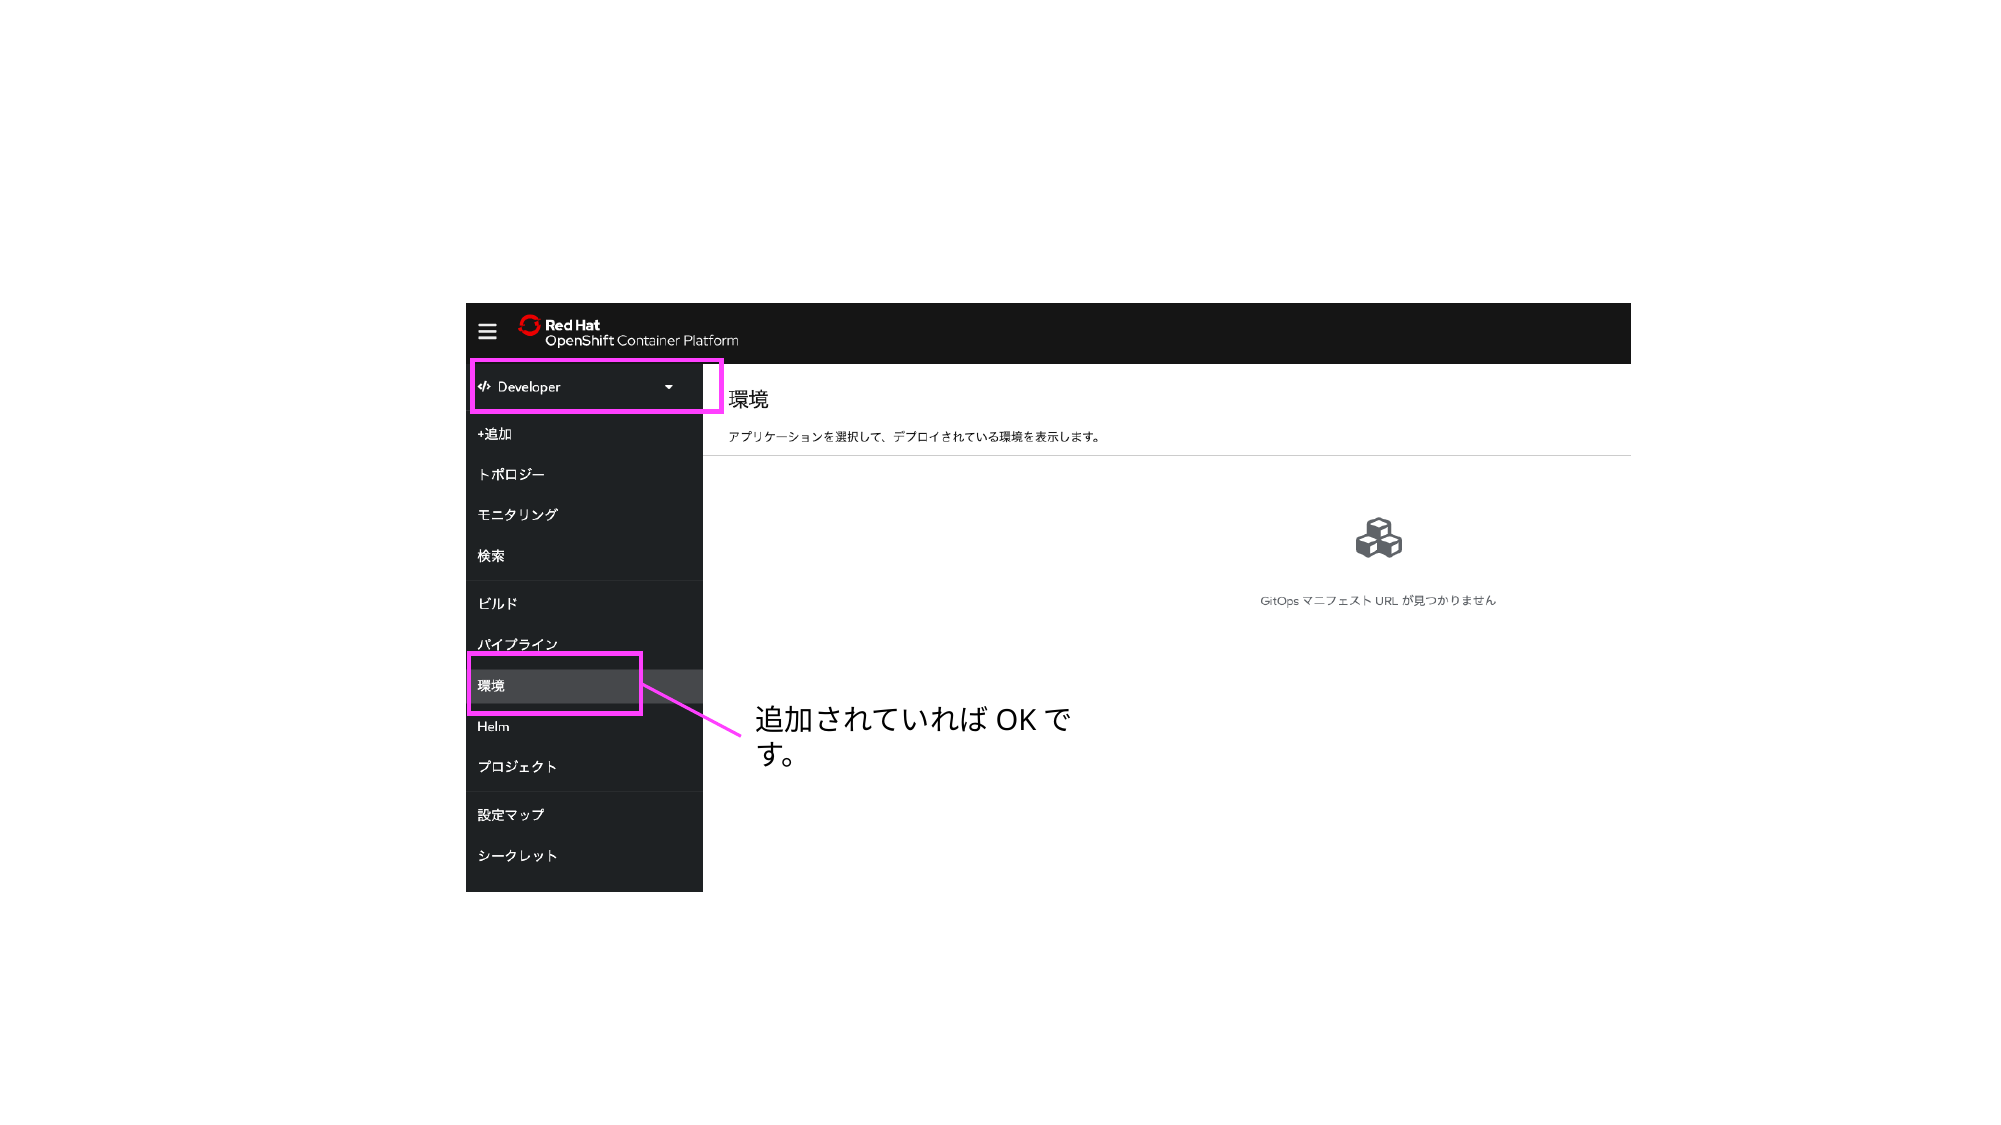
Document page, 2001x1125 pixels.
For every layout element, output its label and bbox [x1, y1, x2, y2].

text_box [466, 303, 1631, 892]
